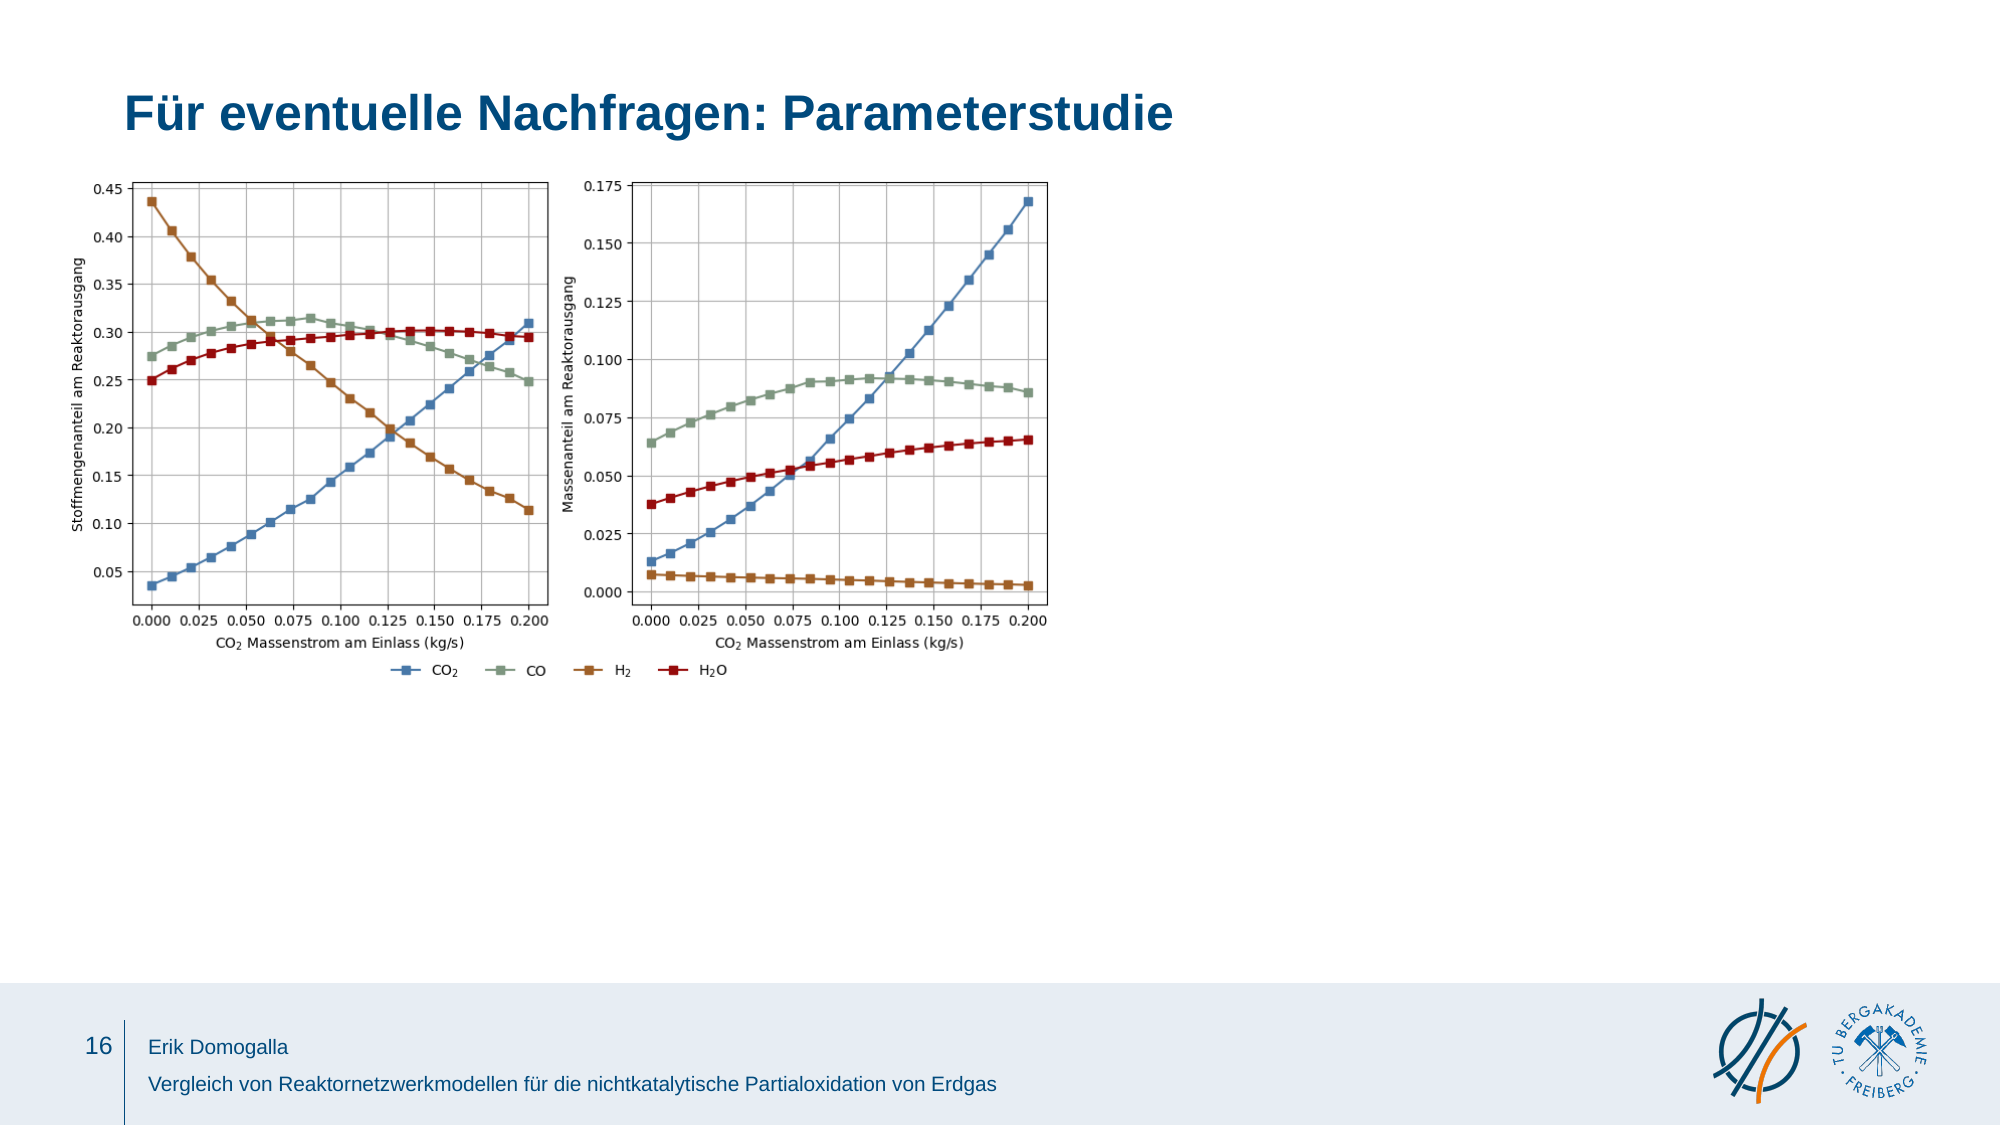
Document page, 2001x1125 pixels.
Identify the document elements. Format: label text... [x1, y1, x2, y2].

picture [1713, 997, 1807, 1104]
picture [1832, 1003, 1927, 1098]
picture [62, 170, 1057, 695]
picture [1729, 1017, 1775, 1080]
picture [1724, 1017, 1757, 1065]
title Für eventuelle Nachfragen: Parameterstudie [124, 87, 1927, 216]
